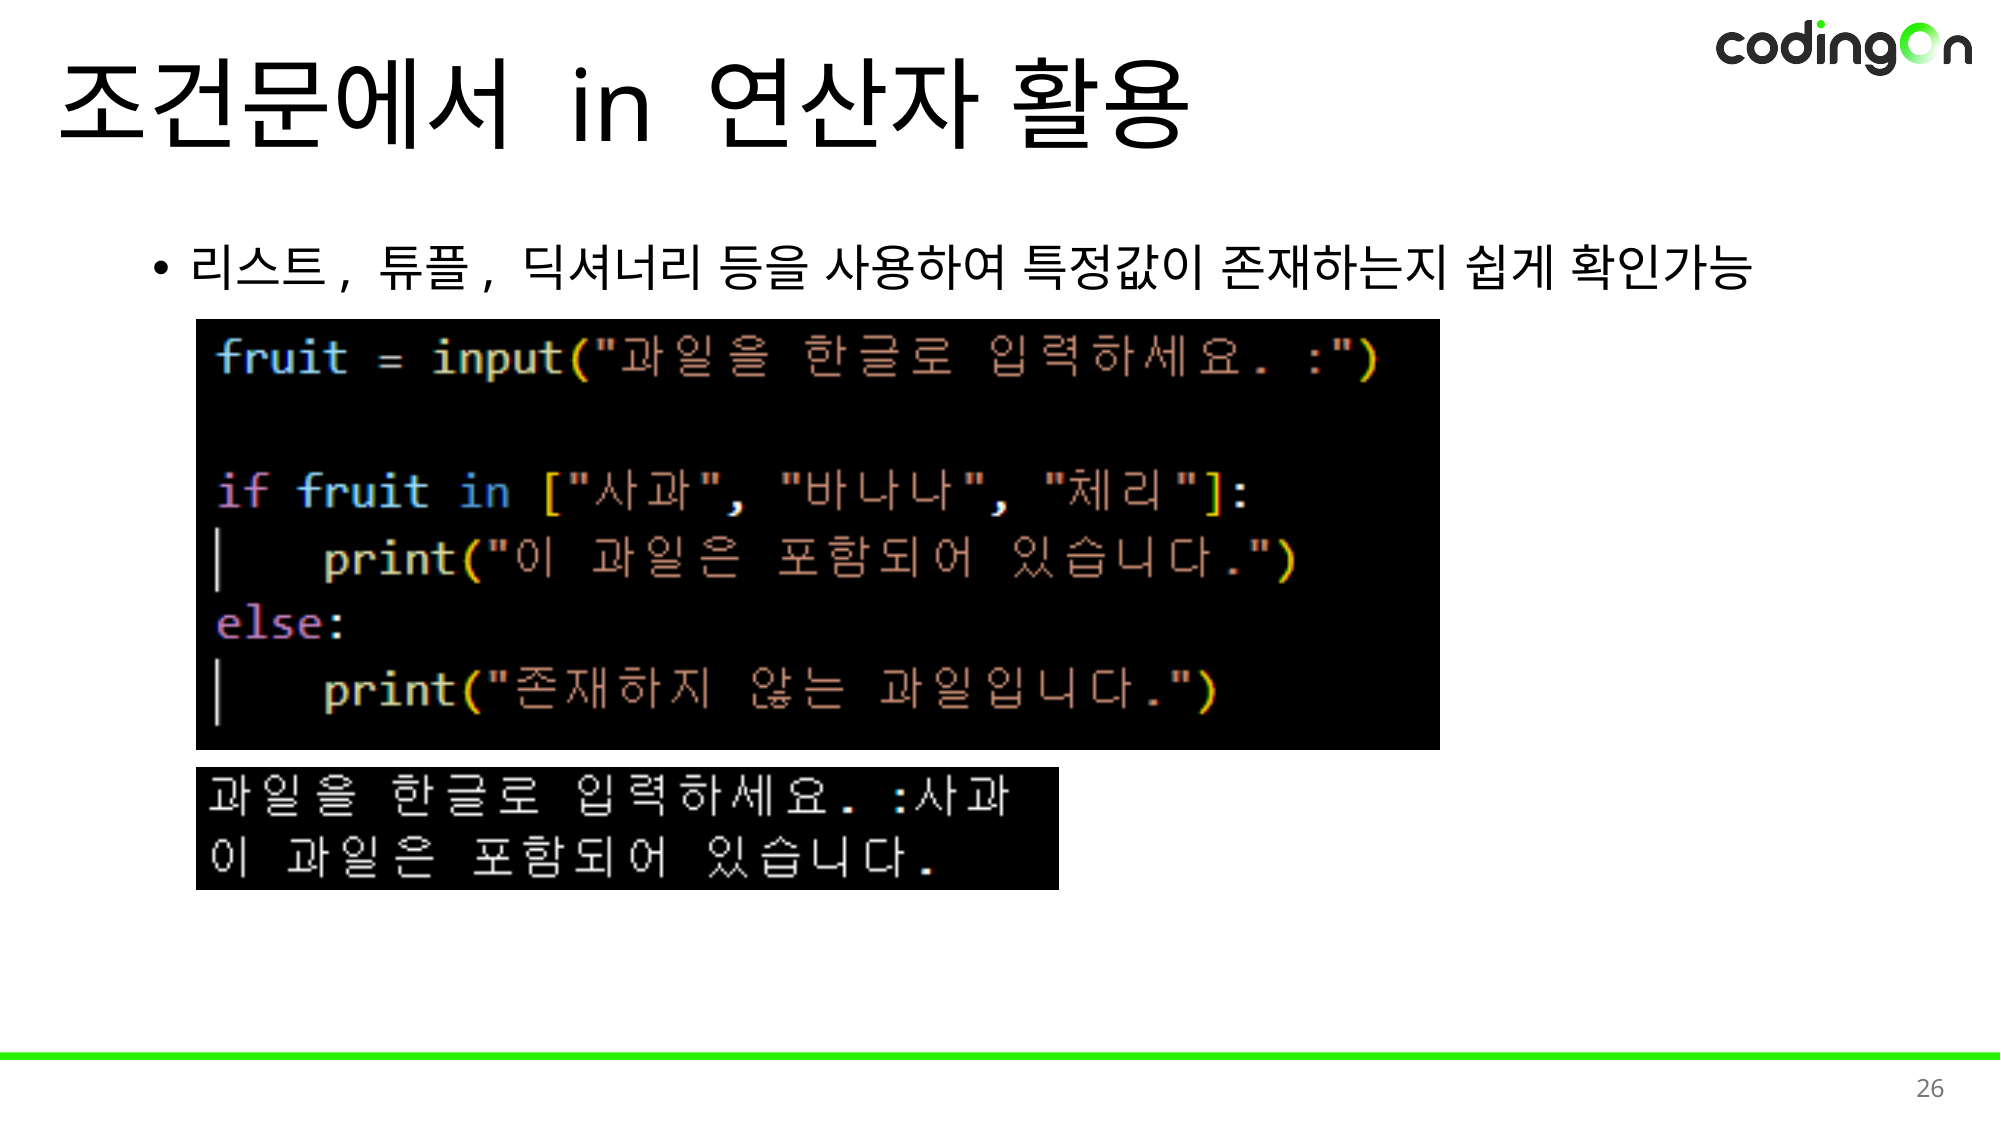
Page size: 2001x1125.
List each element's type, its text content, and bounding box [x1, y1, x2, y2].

slide_number 26 [1509, 1059, 1960, 1120]
list 리스트, 튜플, 딕셔너리 등을 사용하여 특정값이 존재하는지 쉽게 확인가능 [137, 217, 1863, 1014]
title 조건문에서 in 연산자 활용 [41, 0, 1767, 218]
picture [196, 319, 1440, 750]
picture [196, 767, 1059, 890]
picture [1767, 20, 1972, 76]
